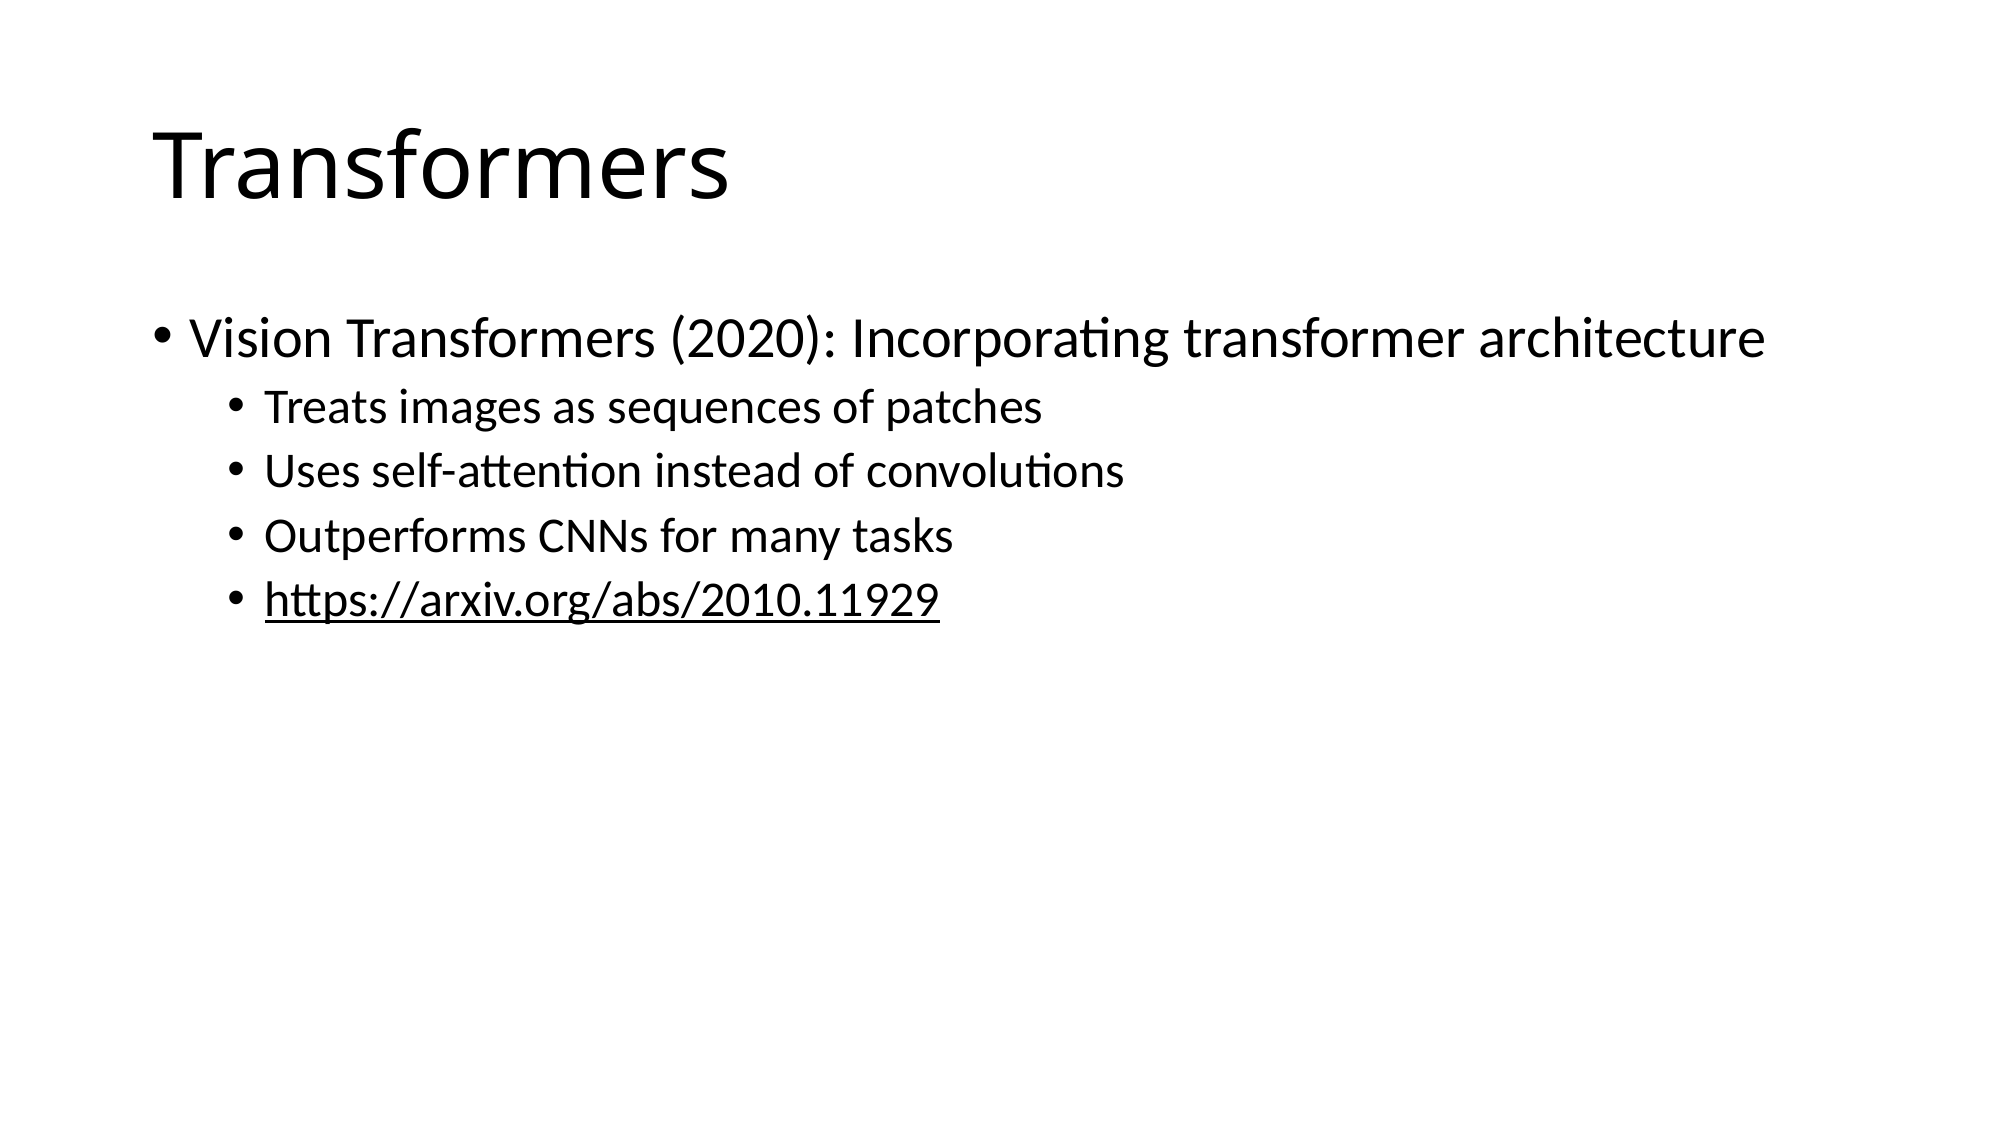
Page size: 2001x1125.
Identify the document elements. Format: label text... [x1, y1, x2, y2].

list Vision Transformers (2020): Incorporating transformer architecture Treats images as sequences of patches Uses self-attention instead of convolutions Outperforms CNNs for many tasks https://arxiv.org/abs/2010.11929 [137, 299, 1863, 1014]
title Transformers [137, 59, 1863, 278]
